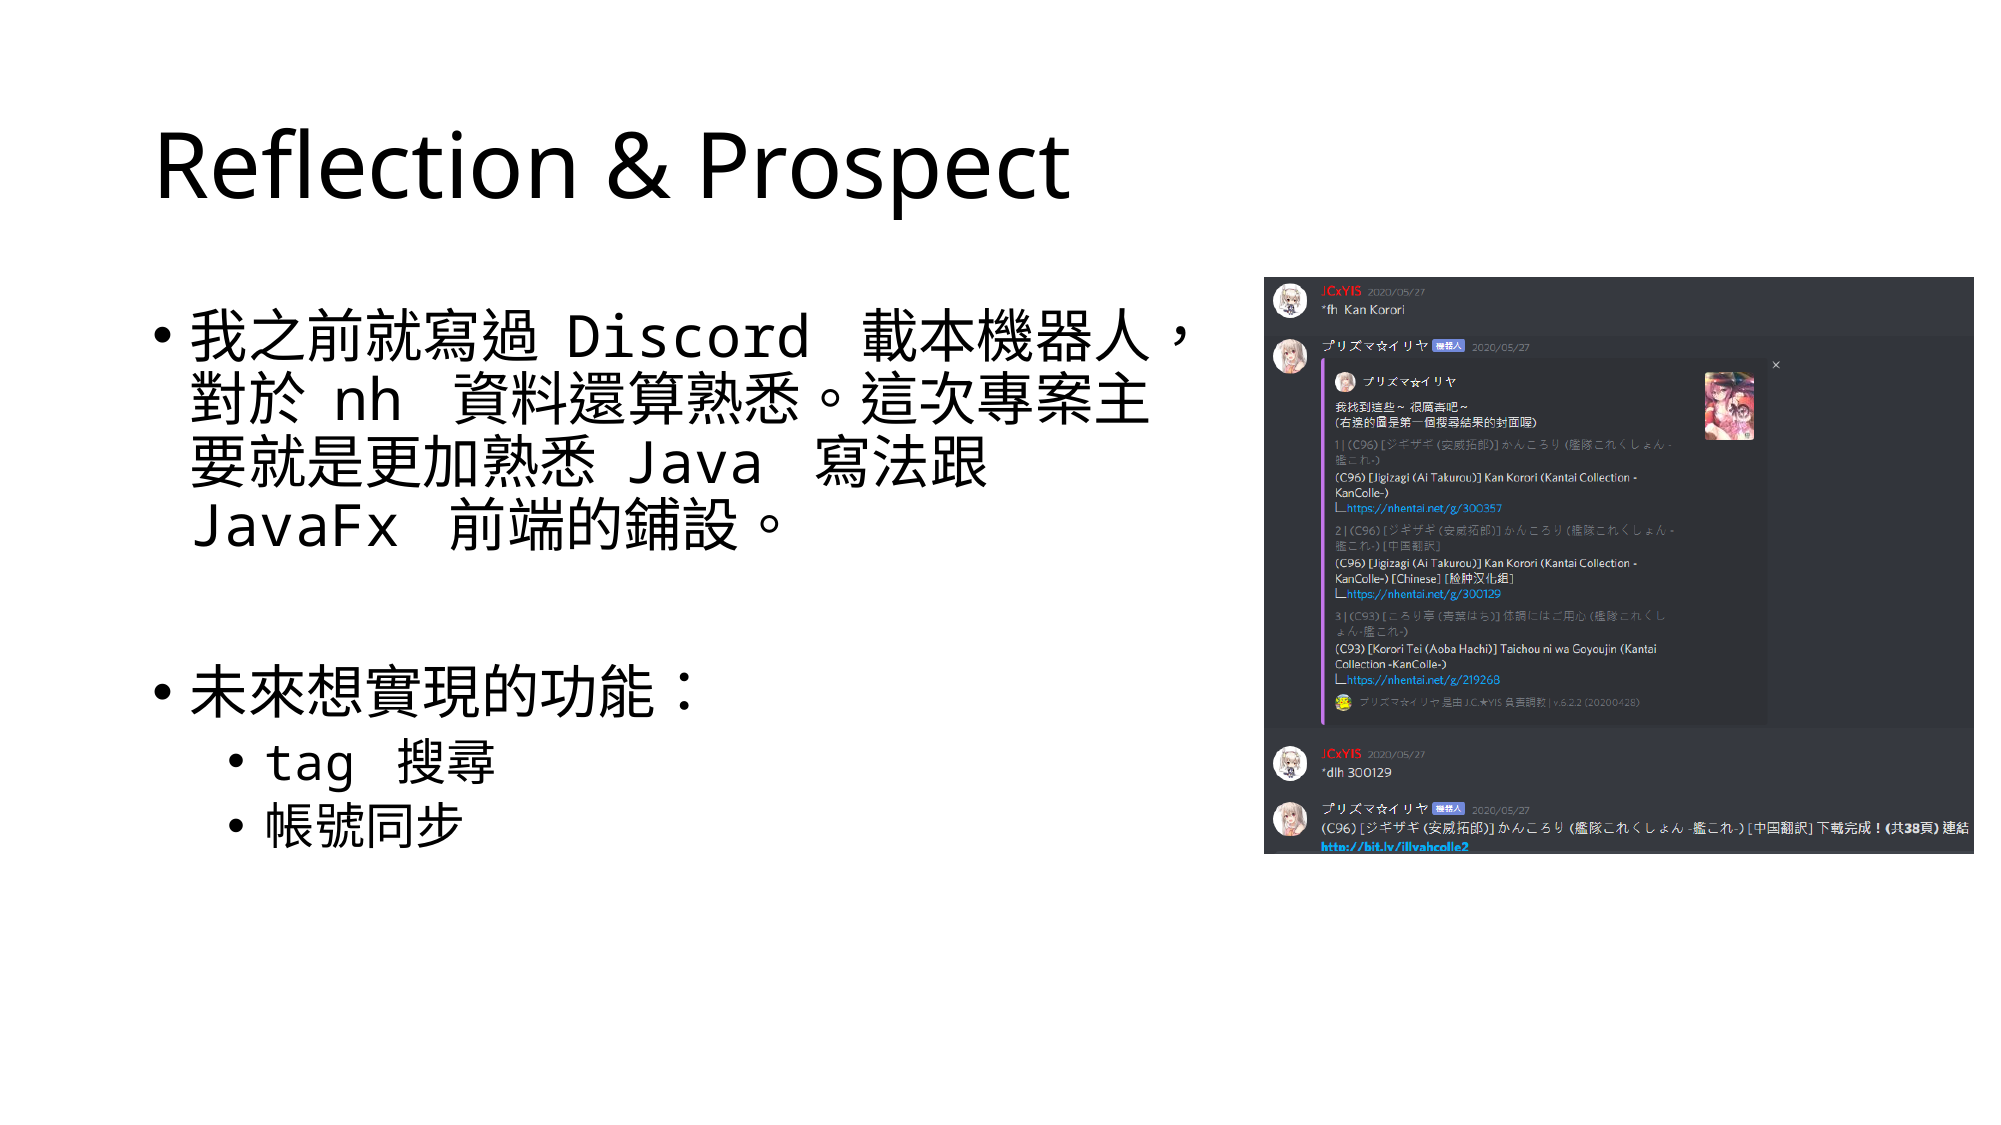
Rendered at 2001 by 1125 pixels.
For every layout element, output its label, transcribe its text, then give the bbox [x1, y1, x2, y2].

picture [1264, 277, 1974, 854]
list 我之前就寫過 Discord 載本機器人，對於 nh 資料還算熟悉。這次專案主要就是更加熟悉 Java 寫法跟 JavaFx 前端的鋪設。 未來想實現的功能： tag 搜尋 帳號同步 [137, 299, 1222, 1014]
title Reflection & Prospect [137, 59, 1863, 278]
